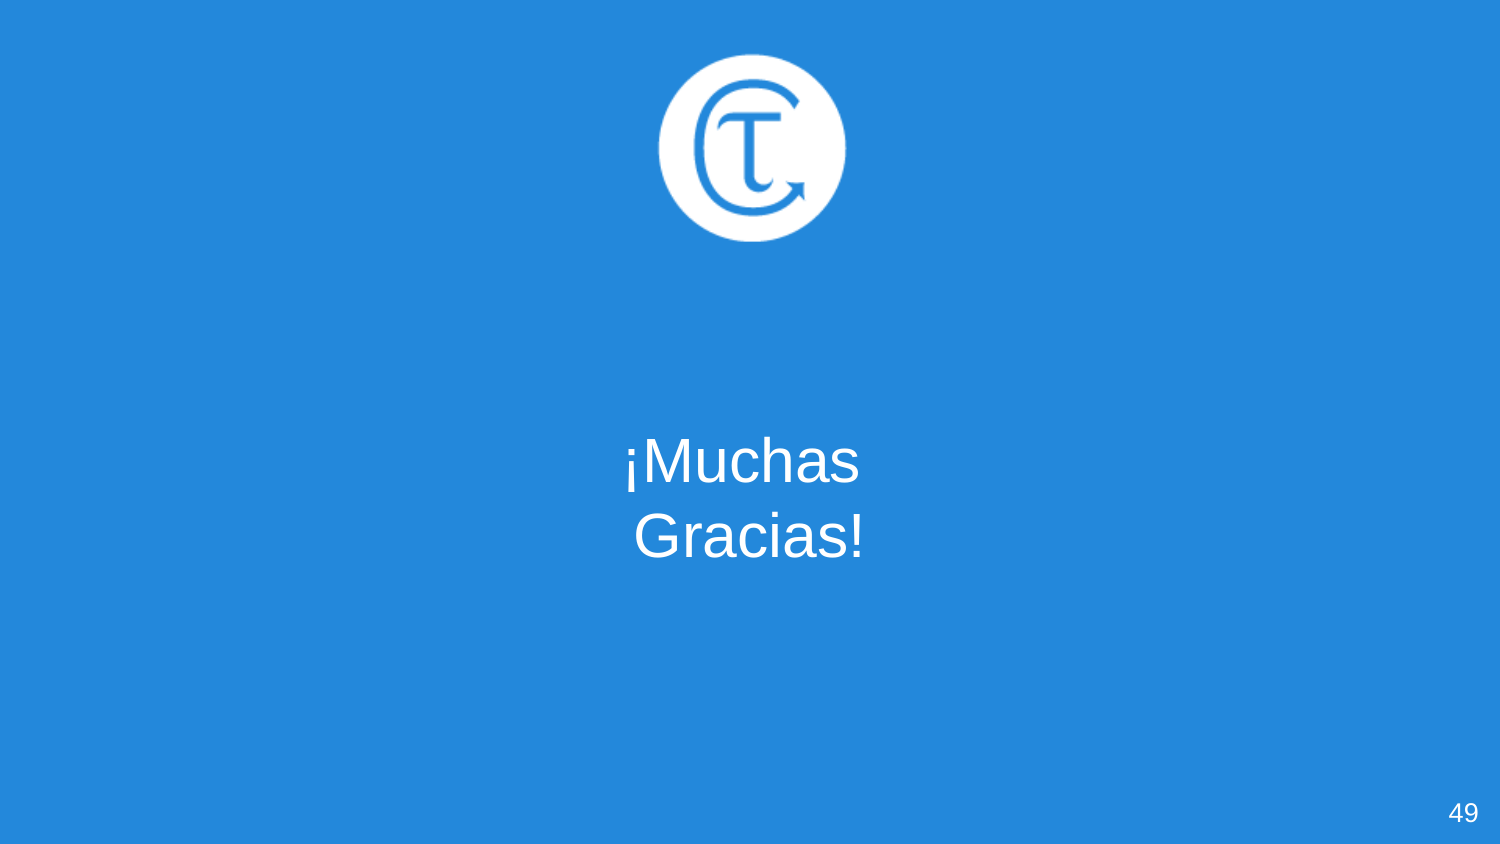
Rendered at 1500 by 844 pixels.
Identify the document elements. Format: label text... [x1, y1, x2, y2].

picture [614, 31, 886, 273]
slide_number ‹#› [1403, 779, 1494, 844]
text_box ¡Muchas Gracias! [499, 404, 1001, 615]
